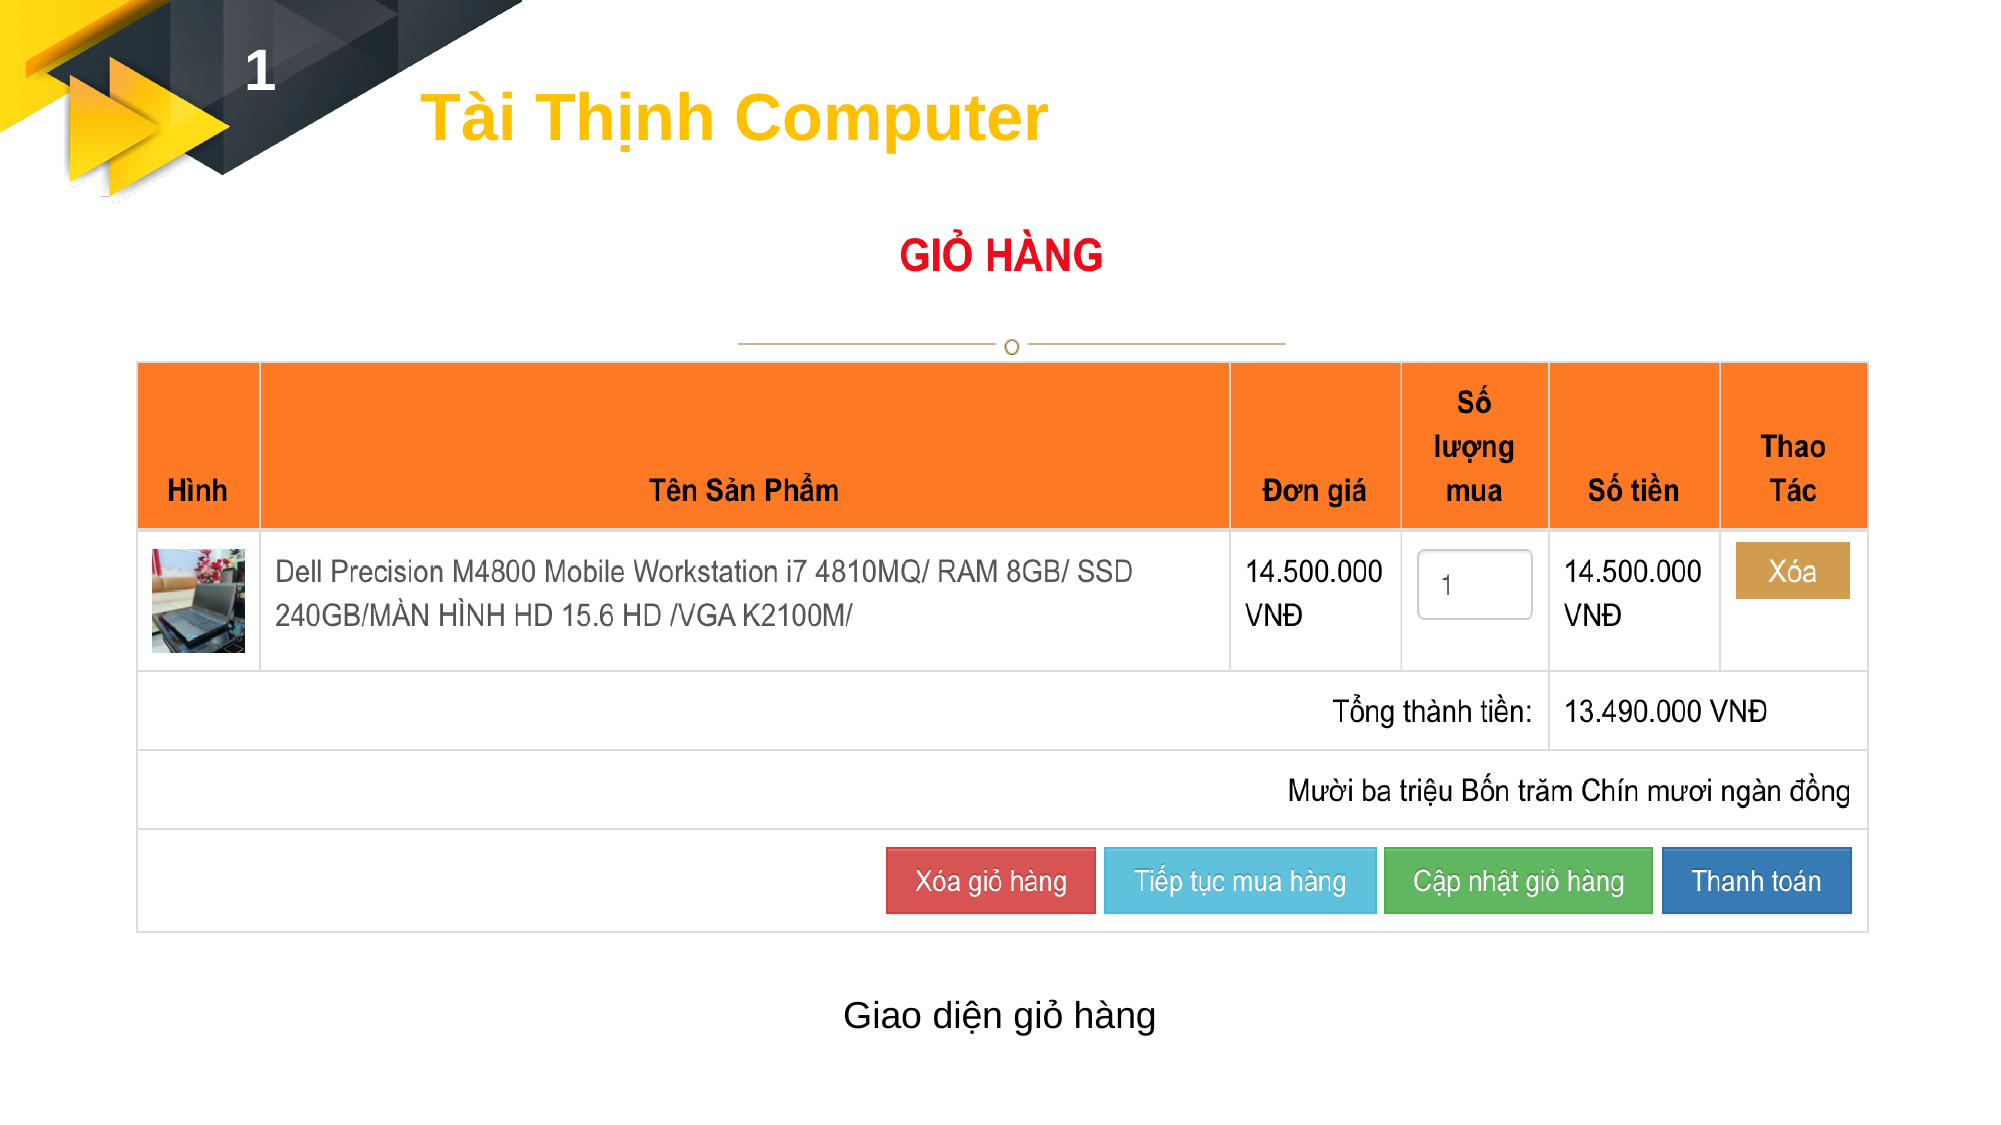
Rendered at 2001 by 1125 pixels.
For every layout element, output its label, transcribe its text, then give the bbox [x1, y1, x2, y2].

text_box Tài Thịnh Computer [522, 74, 1359, 155]
picture [0, 0, 1872, 952]
text_box Giao diện giỏ hàng [828, 983, 1172, 1044]
